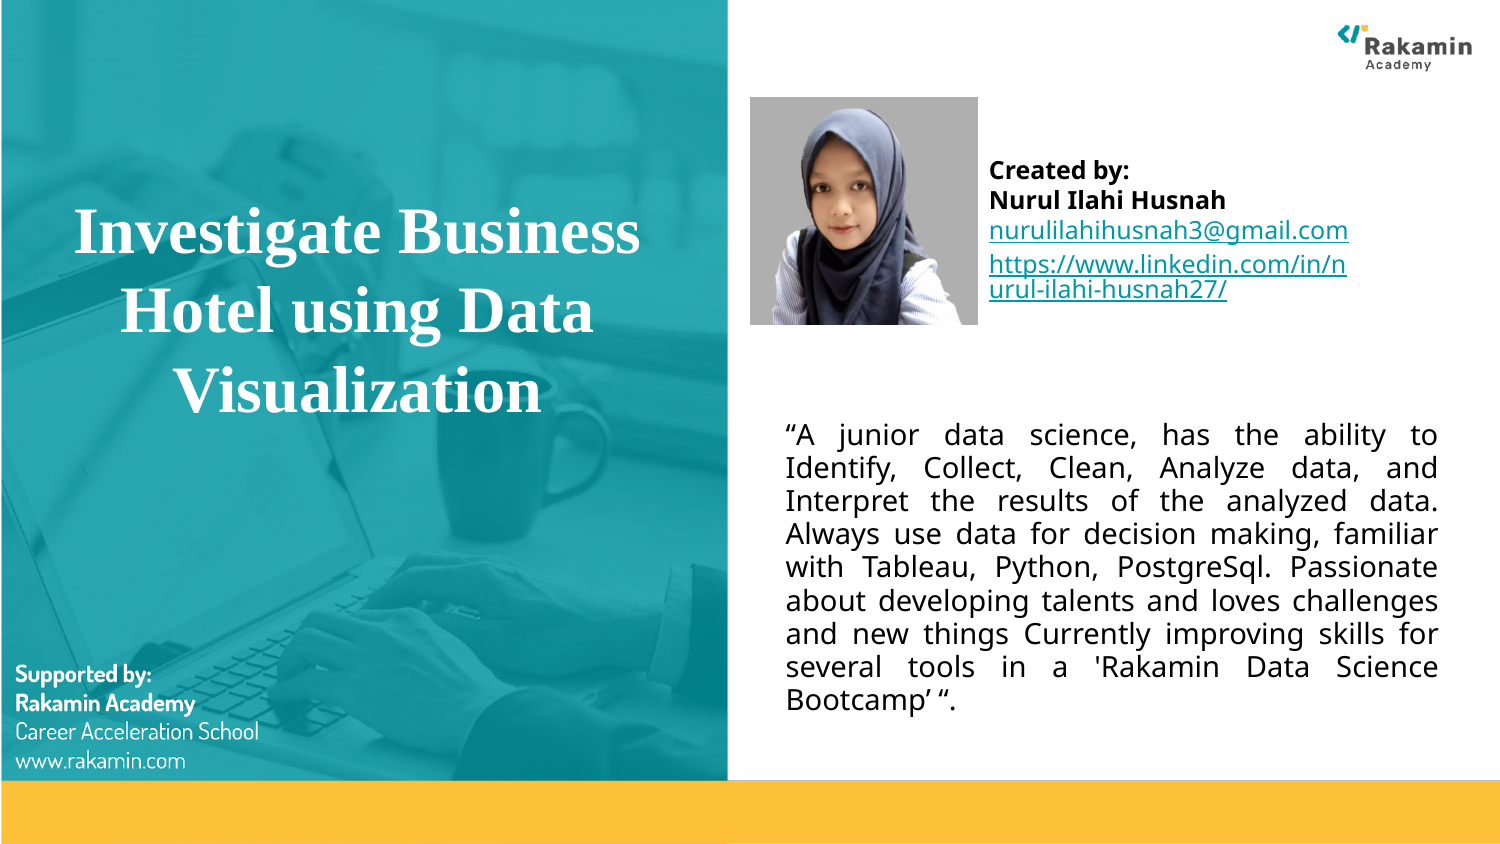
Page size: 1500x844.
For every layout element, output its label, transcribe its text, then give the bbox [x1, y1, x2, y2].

text_box Created by: Nurul Ilahi Husnah nurulilahihusnah3@gmail.com https://www.linkedin.com/in/nurul-ilahi-husnah27/ [982, 149, 1372, 280]
title Investigate Business Hotel using Data Visualization [51, 190, 665, 520]
text_box “A junior data science, has the ability to Identify, Collect, Clean, Analyze data, and Interpret the results of the analyzed data. Always use data for decision making, familiar with Tableau, Python, PostgreSql. Passionate about developing talents and loves challenges and new things Currently improving skills for several tools in a 'Rakamin Data Science Bootcamp’ “. [770, 403, 1455, 781]
picture [0, 0, 1500, 844]
